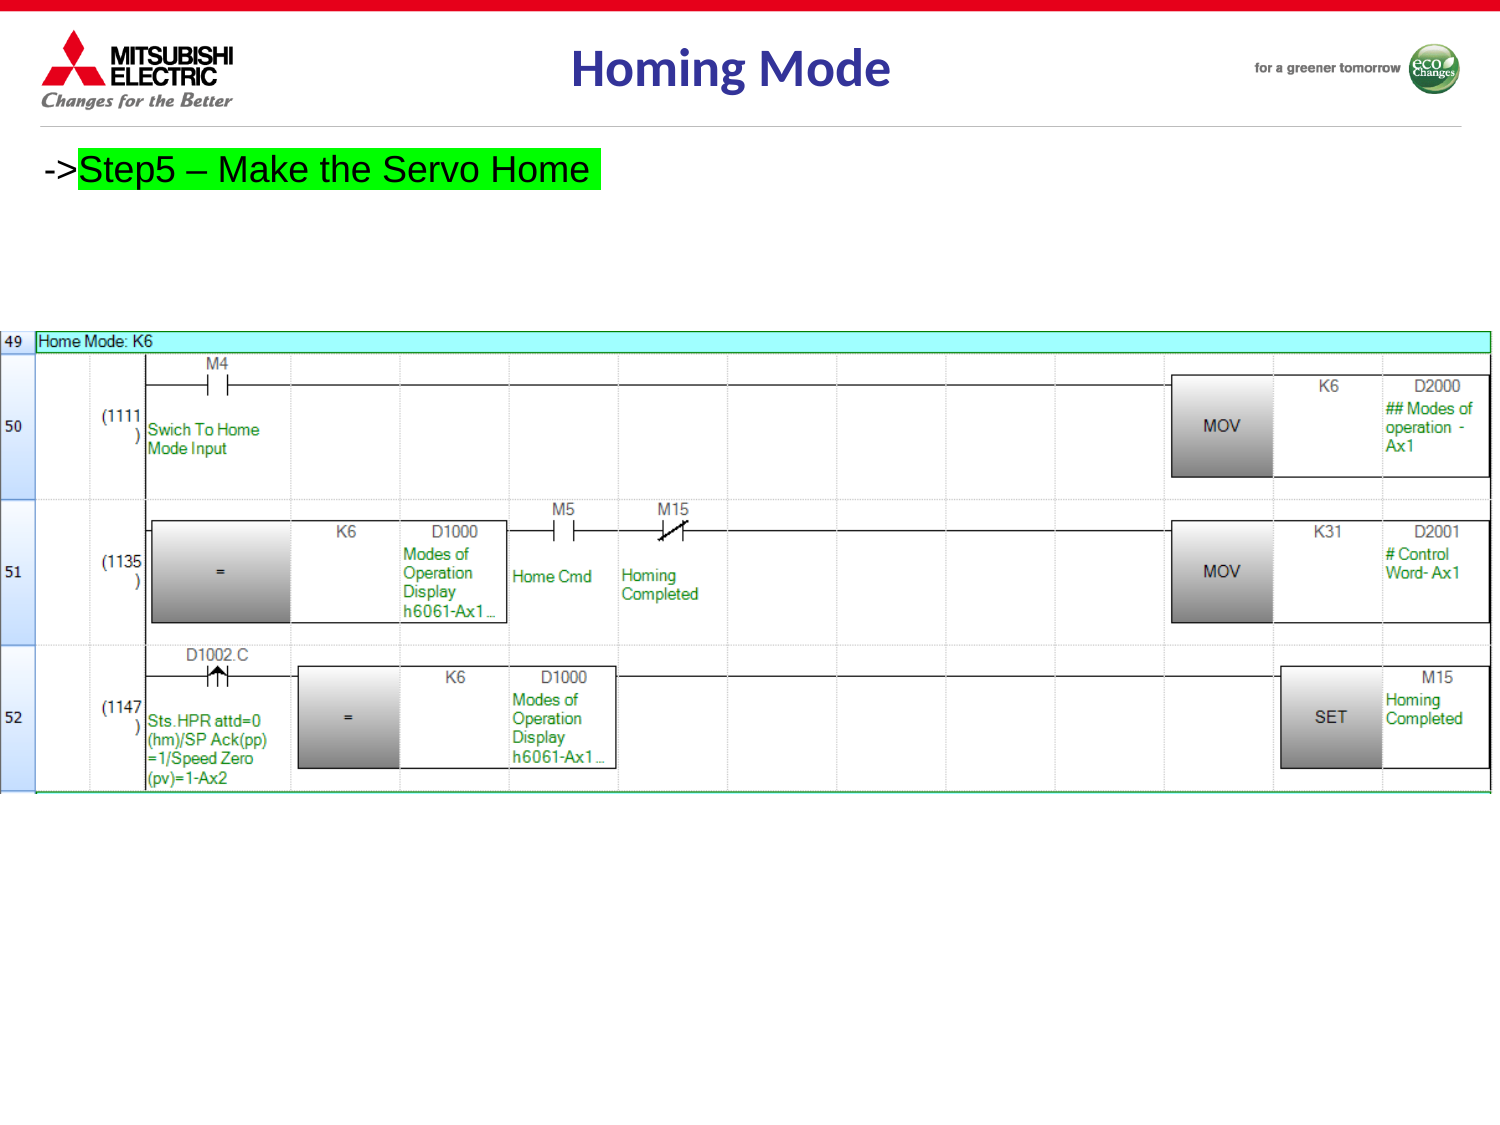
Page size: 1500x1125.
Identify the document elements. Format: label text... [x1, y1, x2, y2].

title Homing Mode [277, 14, 1223, 116]
text_box ->Step5 – Make the Servo Home [28, 137, 1471, 198]
picture [0, 0, 1500, 1125]
